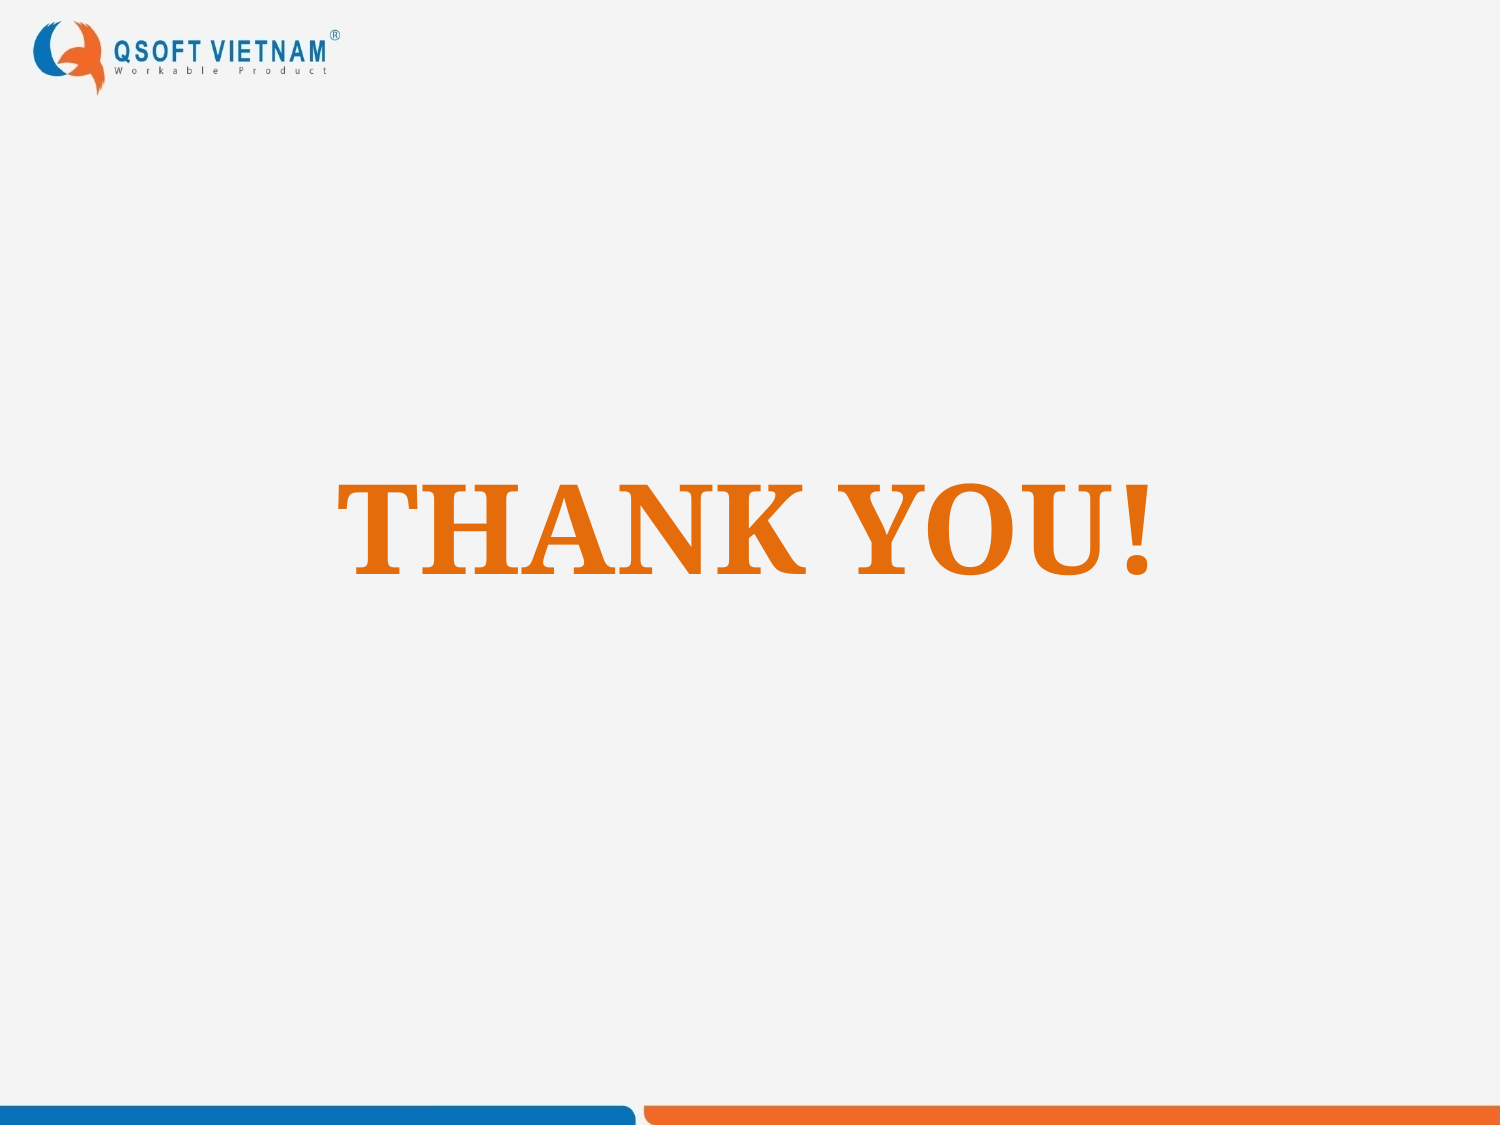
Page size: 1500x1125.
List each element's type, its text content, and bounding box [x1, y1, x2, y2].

title THANK YOU! [112, 404, 1388, 646]
picture [0, 0, 1500, 1125]
